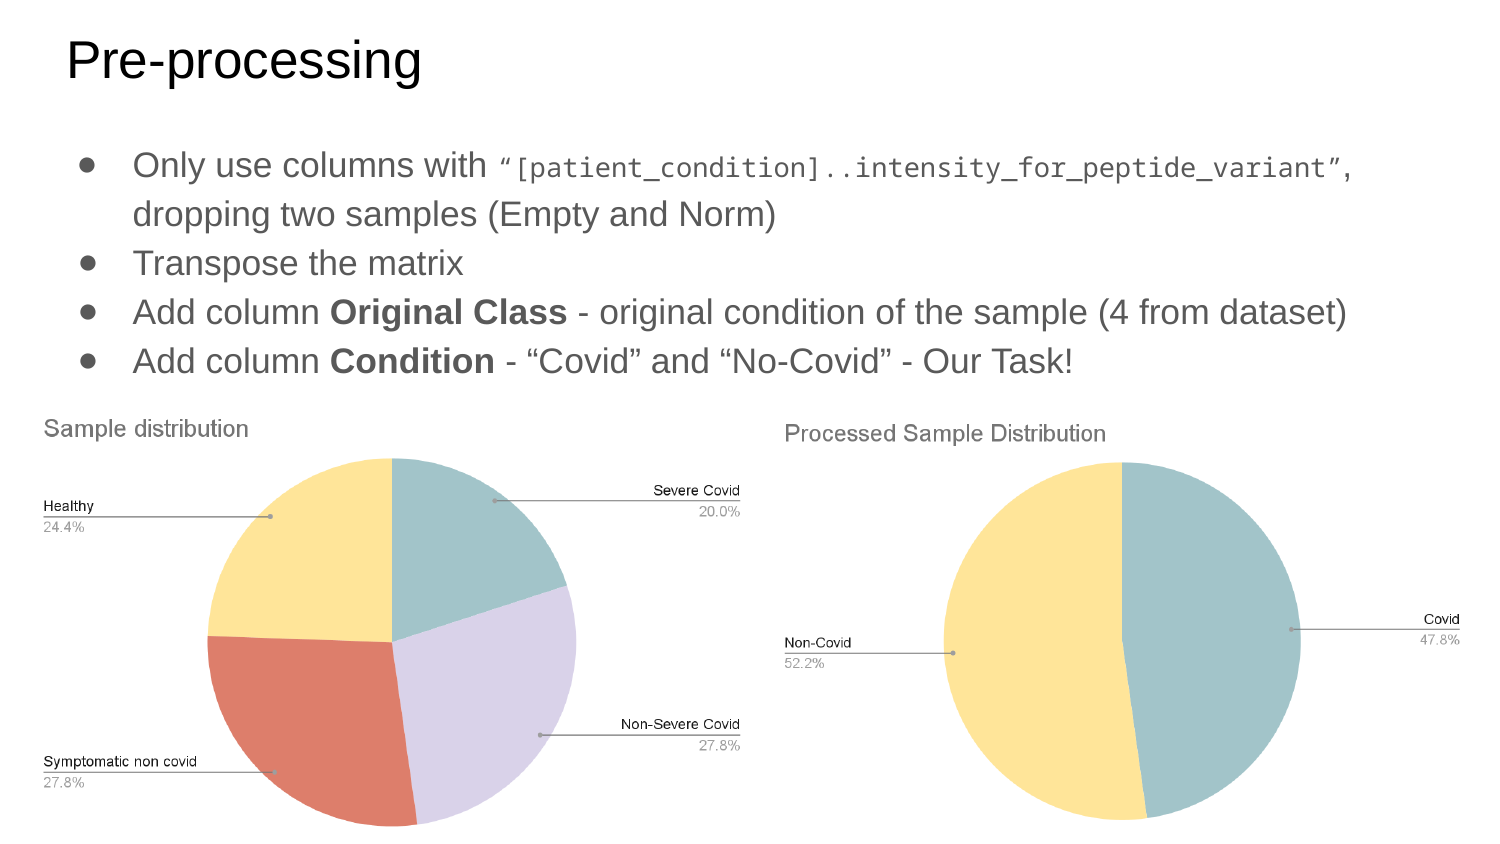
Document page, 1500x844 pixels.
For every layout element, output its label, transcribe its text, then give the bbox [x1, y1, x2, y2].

title Pre-processing [51, 10, 1449, 105]
picture [20, 389, 1483, 833]
text_box Only use columns with “[patient_condition]..intensity_for_peptide_variant”, dropping two samples (Empty and Norm) Transpose the matrix Add column Original Class - original condition of the sample (4 from dataset) Add column Condition - “Covid” and “No-Covid” - Our Task! [42, 120, 1491, 396]
